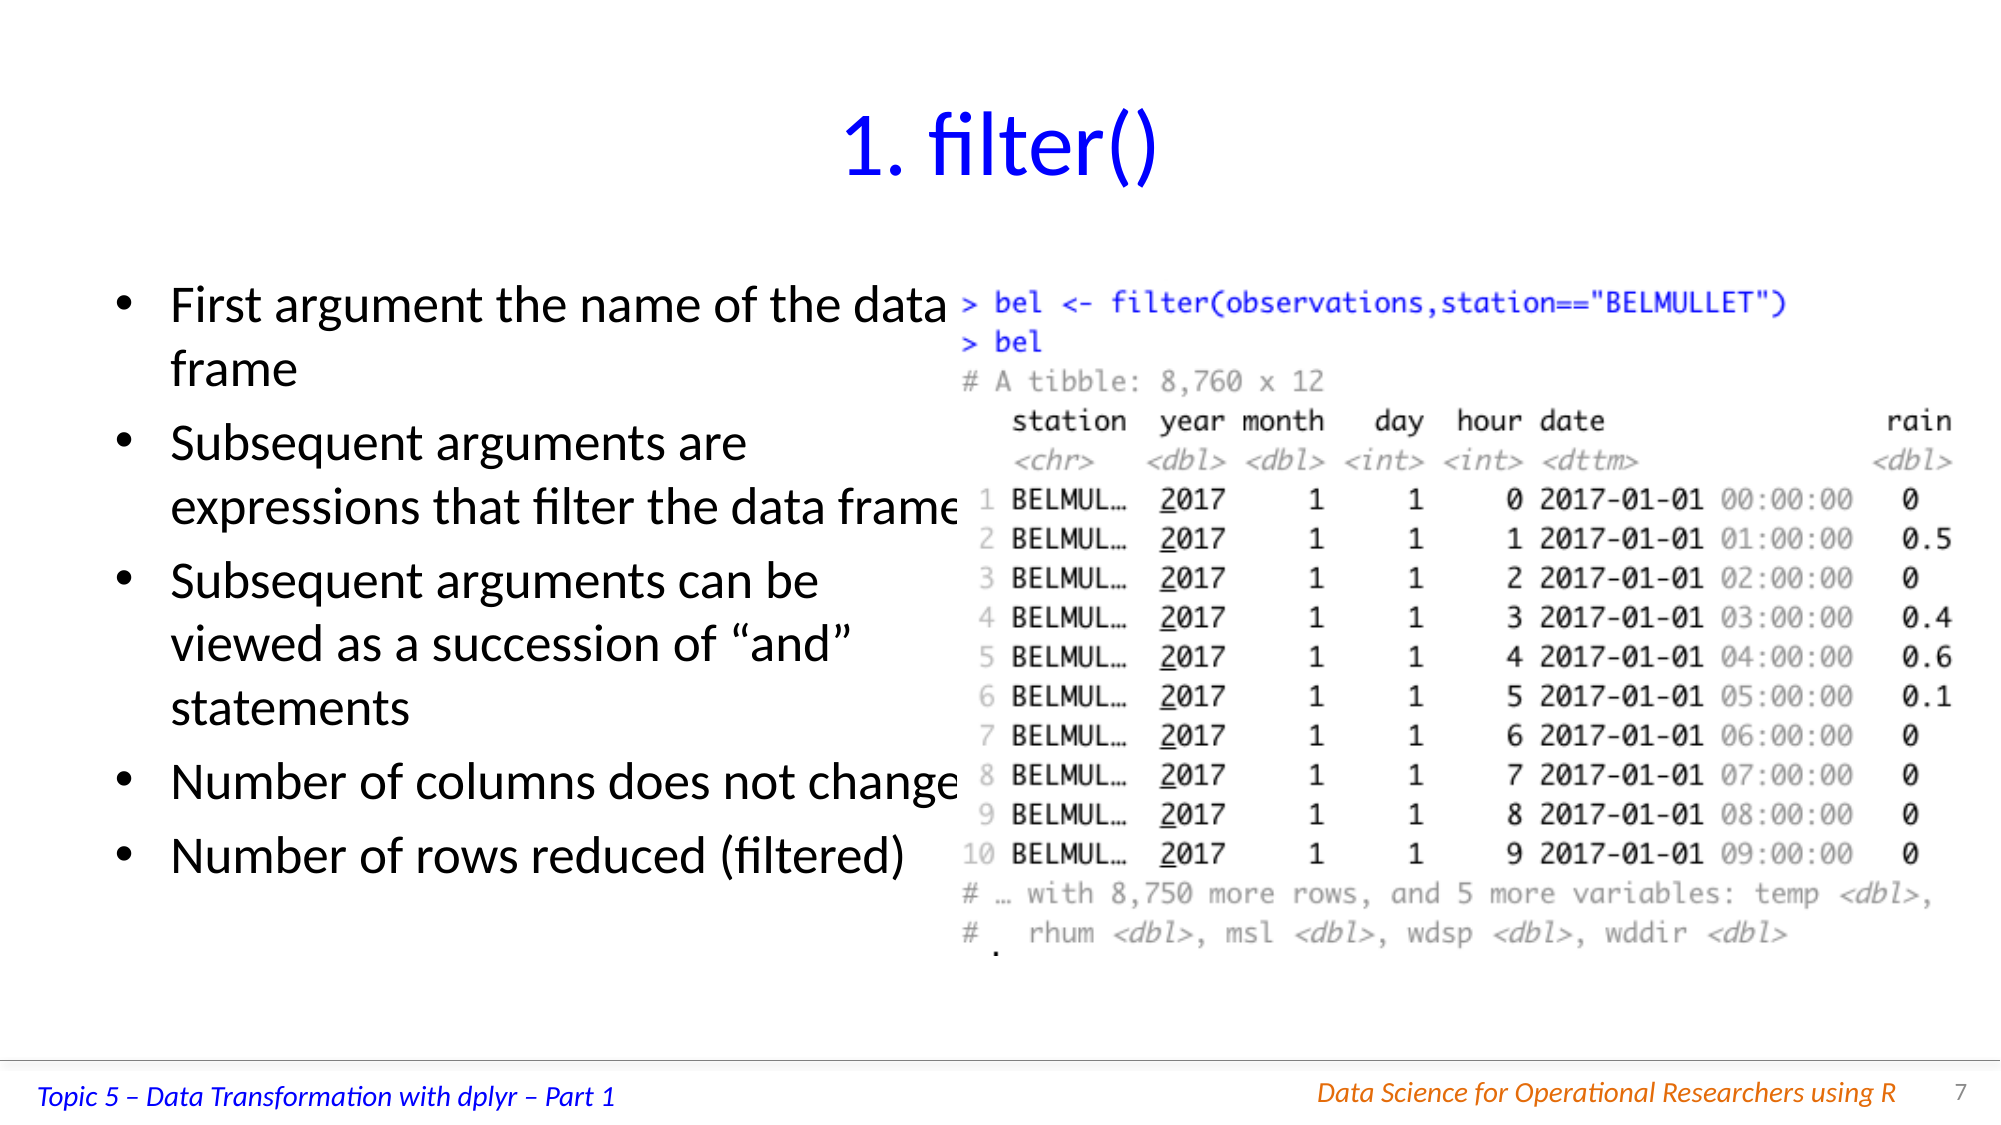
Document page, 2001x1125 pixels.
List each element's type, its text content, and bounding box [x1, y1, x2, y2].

slide_number 7 [1899, 1060, 1983, 1120]
list First argument the name of the data frame Subsequent arguments are expressions that filter the data frame Subsequent arguments can be viewed as a succession of “and” statements Number of columns does not change Number of rows reduced (filtered) [99, 262, 984, 1005]
picture [957, 279, 1983, 956]
title 1. filter() [99, 45, 1900, 233]
